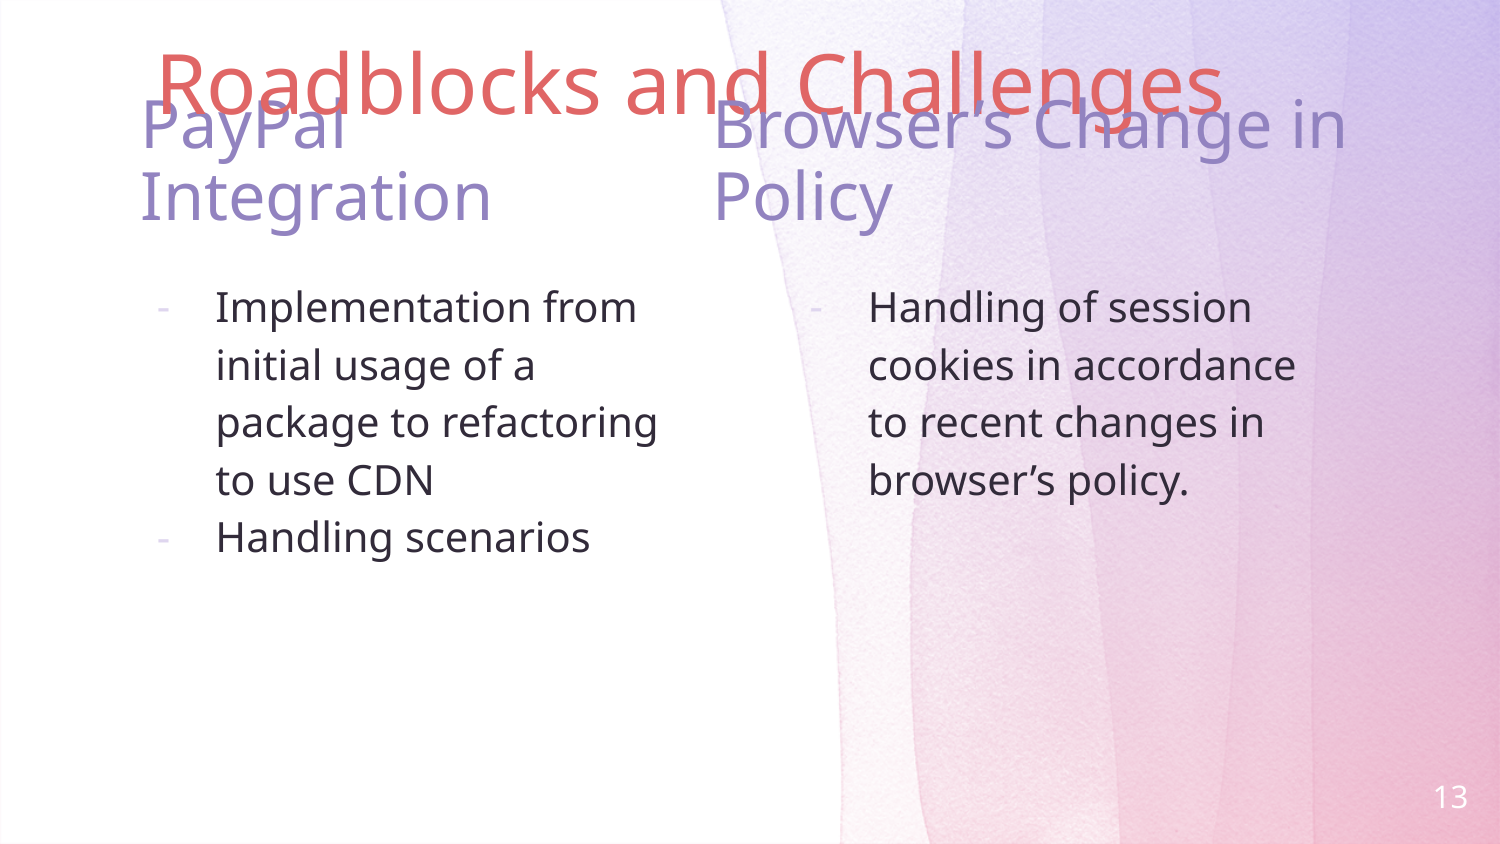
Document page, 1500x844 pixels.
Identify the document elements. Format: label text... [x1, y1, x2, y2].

title PayPal Integration [140, 158, 680, 235]
picture [0, 0, 1500, 844]
text_box Roadblocks and Challenges [140, 27, 1379, 148]
list Implementation from initial usage of a package to refactoring to use CDN Handling scenarios [140, 273, 680, 760]
list Handling of session cookies in accordance to recent changes in browser’s policy. [792, 273, 1333, 760]
slide_number ‹#› [1378, 766, 1469, 832]
title Browser’s Change in Policy [712, 158, 1413, 235]
